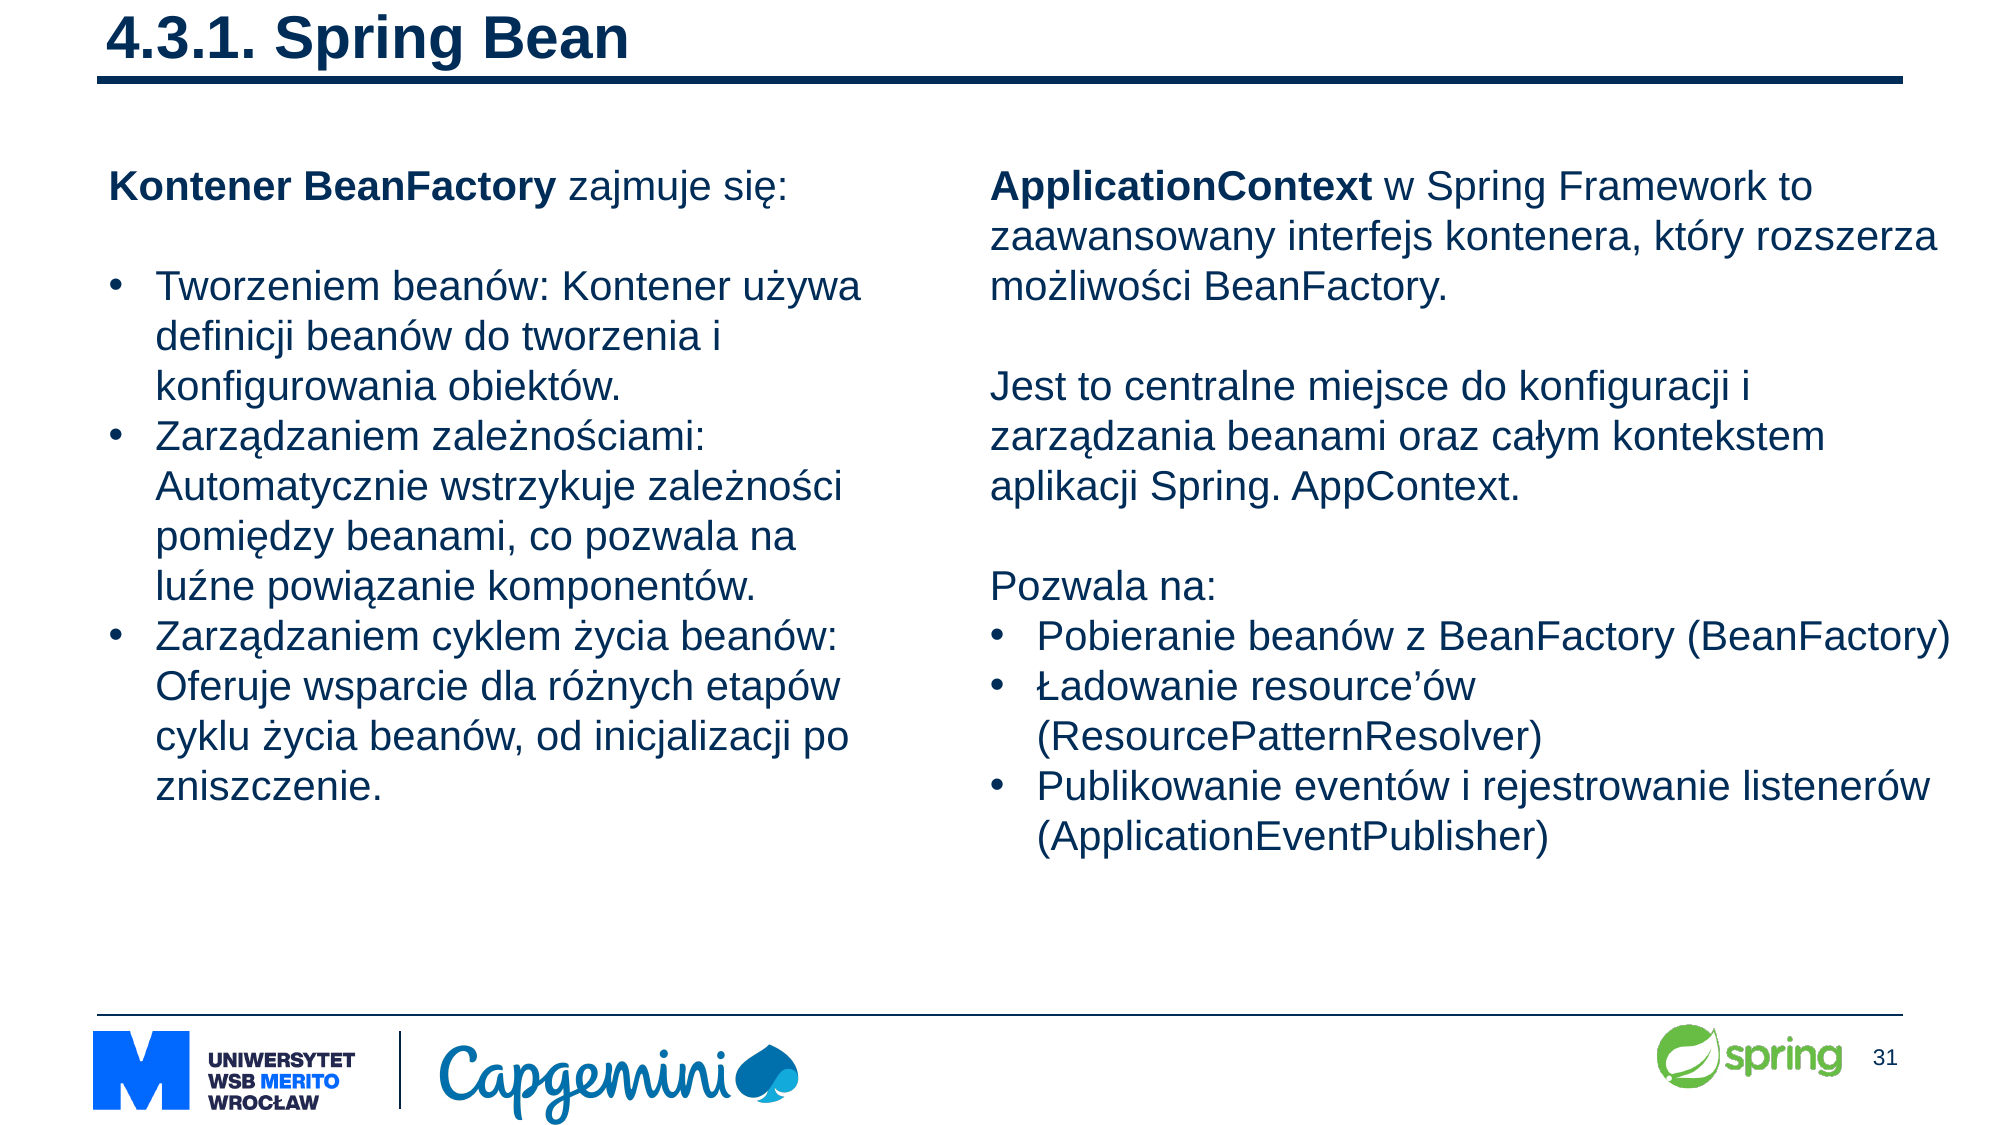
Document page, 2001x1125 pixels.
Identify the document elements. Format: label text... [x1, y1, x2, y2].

picture [93, 1030, 399, 1110]
slide_number 31 [1852, 1042, 1899, 1071]
picture [1650, 1006, 1847, 1107]
text_box ApplicationContext w Spring Framework to zaawansowany interfejs kontenera, który rozszerza możliwości BeanFactory. Jest to centralne miejsce do konfiguracji i zarządzania beanami oraz całym kontekstem aplikacji Spring. AppContext. Pozwala na: Pobieranie beanów z BeanFactory (BeanFactory) Ładowanie resource’ów (ResourcePatternResolver) Publikowanie eventów i rejestrowanie listenerów (ApplicationEventPublisher) [975, 151, 1975, 867]
title 4.3.1. Spring Bean [105, 6, 1822, 80]
text_box Kontener BeanFactory zajmuje się: Tworzeniem beanów: Kontener używa definicji beanów do tworzenia i konfigurowania obiektów. Zarządzaniem zależnościami: Automatycznie wstrzykuje zależności pomiędzy beanami, co pozwala na luźne powiązanie komponentów. Zarządzaniem cyklem życia beanów: Oferuje wsparcie dla różnych etapów cyklu życia beanów, od inicjalizacji po zniszczenie. [93, 151, 899, 867]
picture [401, 962, 813, 1125]
